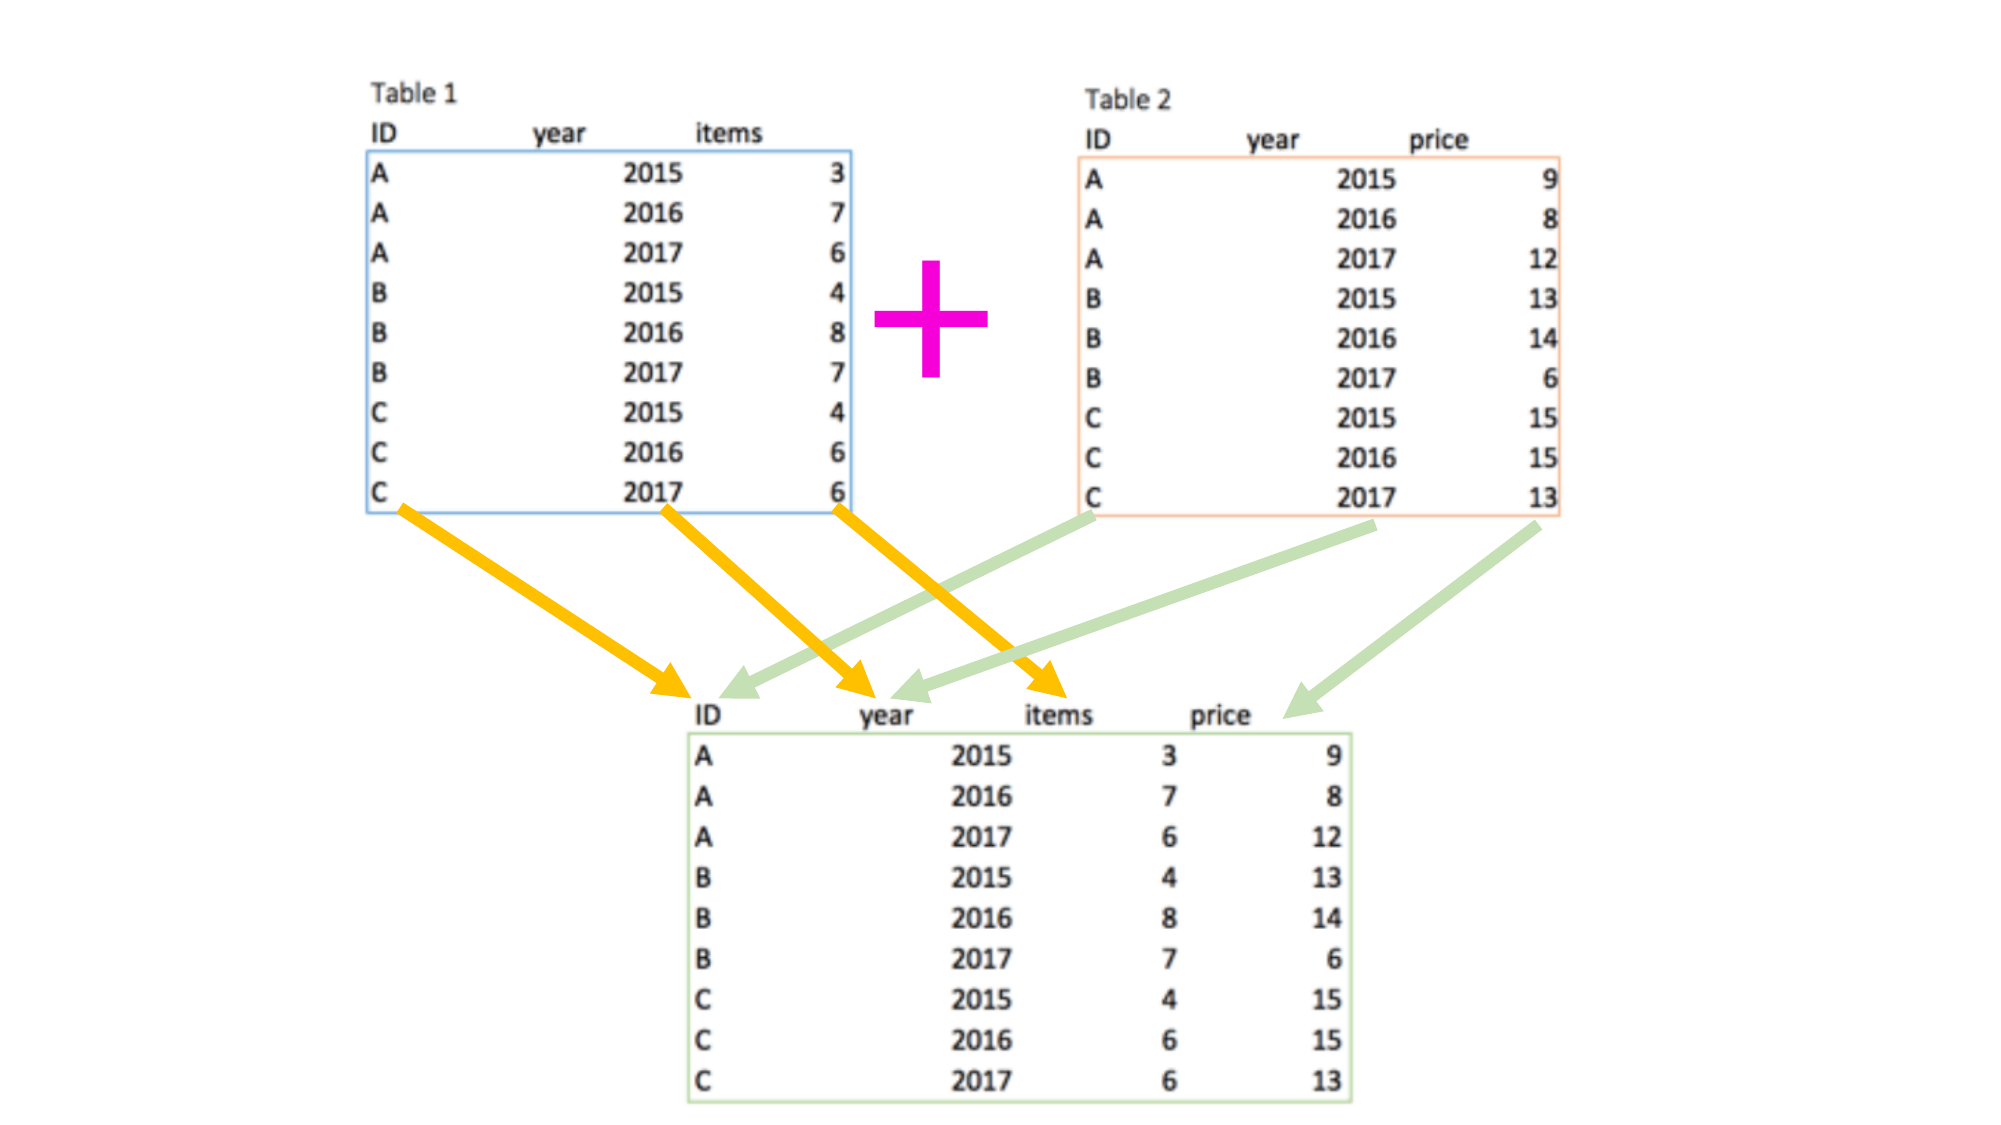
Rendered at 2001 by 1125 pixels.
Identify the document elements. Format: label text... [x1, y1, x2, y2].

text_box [399, 507, 663, 699]
picture [1053, 78, 1581, 551]
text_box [663, 507, 835, 699]
picture [679, 699, 1363, 1111]
picture [358, 66, 886, 543]
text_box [1282, 524, 1539, 720]
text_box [835, 506, 1068, 699]
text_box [1068, 514, 1094, 524]
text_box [889, 524, 1282, 699]
text_box + [886, 140, 1010, 456]
